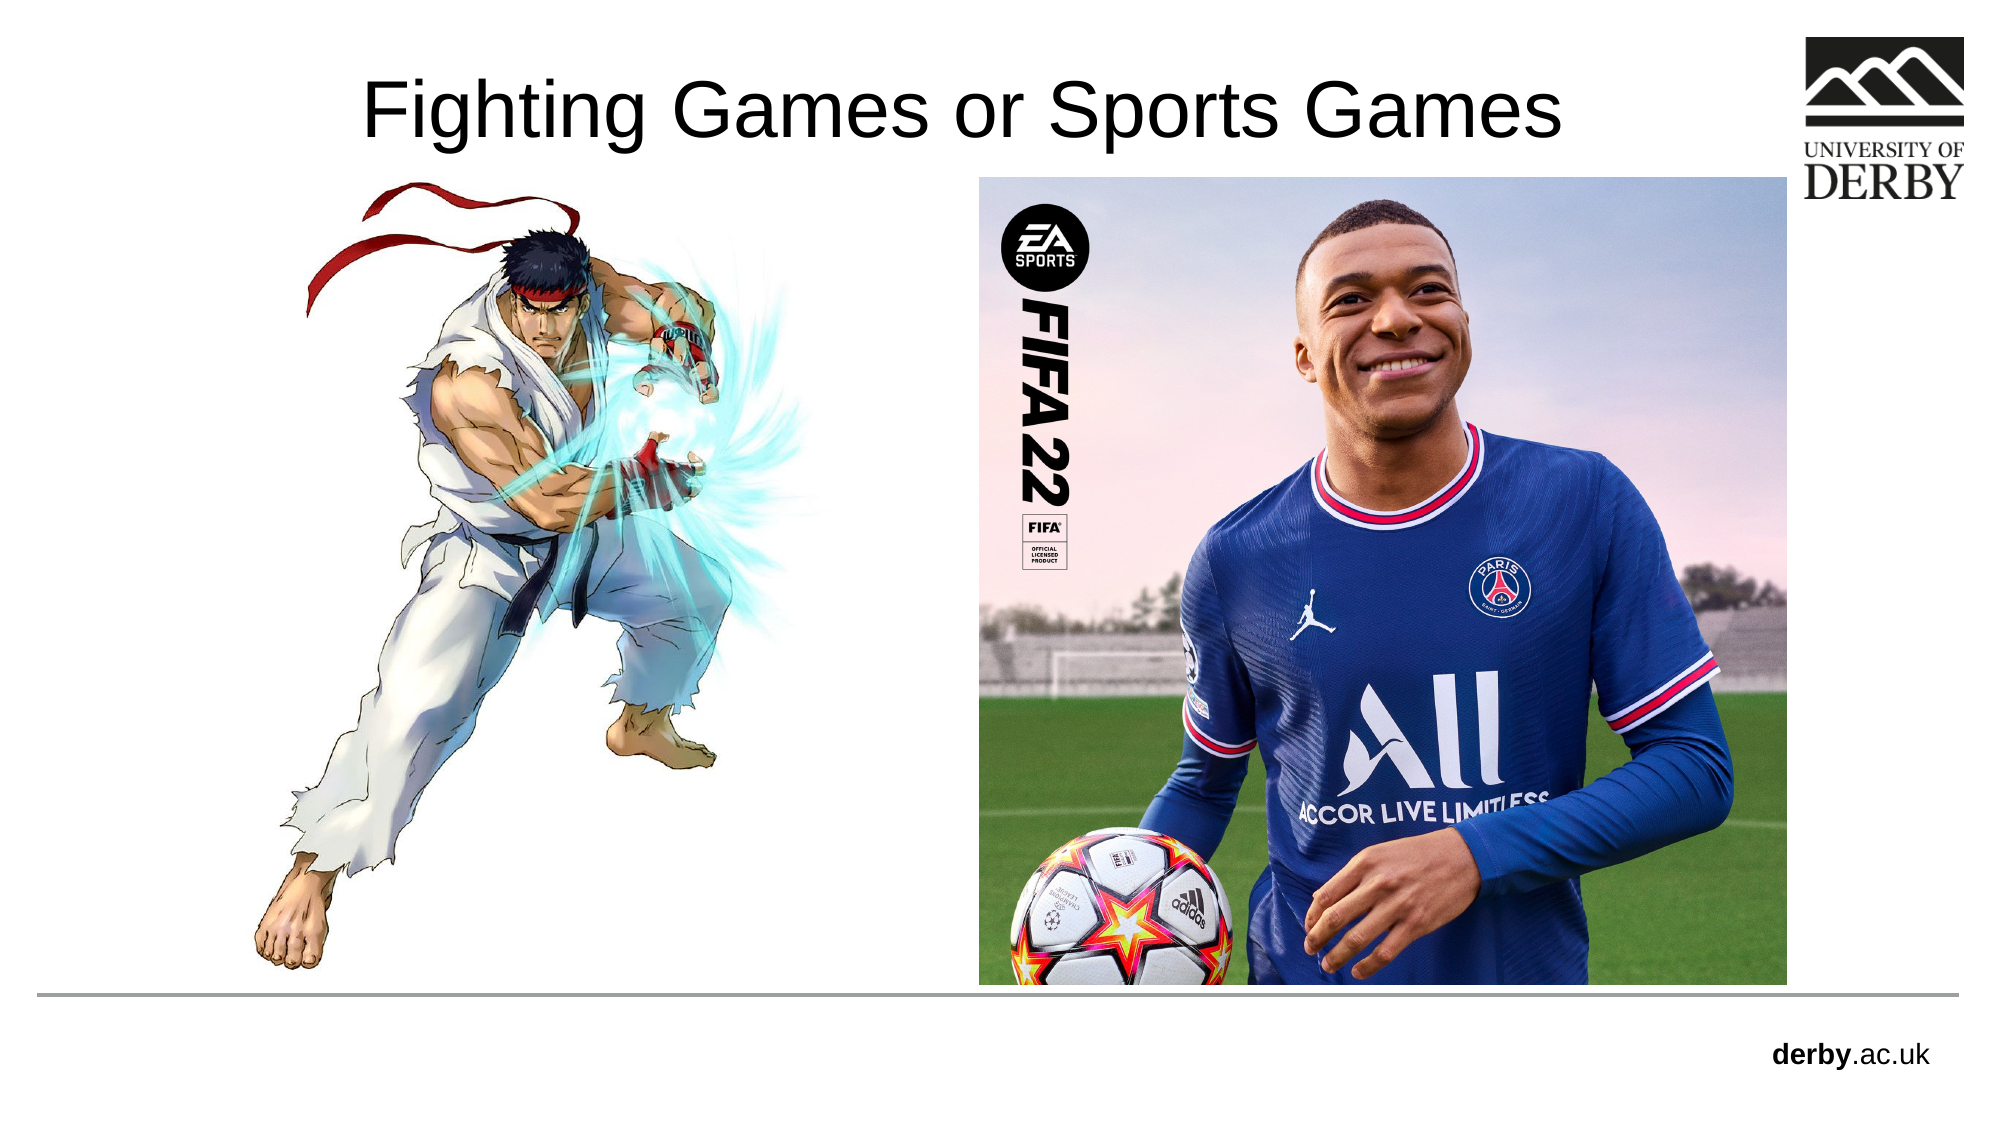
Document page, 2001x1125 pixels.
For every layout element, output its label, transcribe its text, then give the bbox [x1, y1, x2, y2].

picture [1804, 37, 1964, 199]
title Fighting Games or Sports Games [137, 59, 1791, 163]
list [979, 177, 1787, 985]
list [232, 177, 857, 985]
